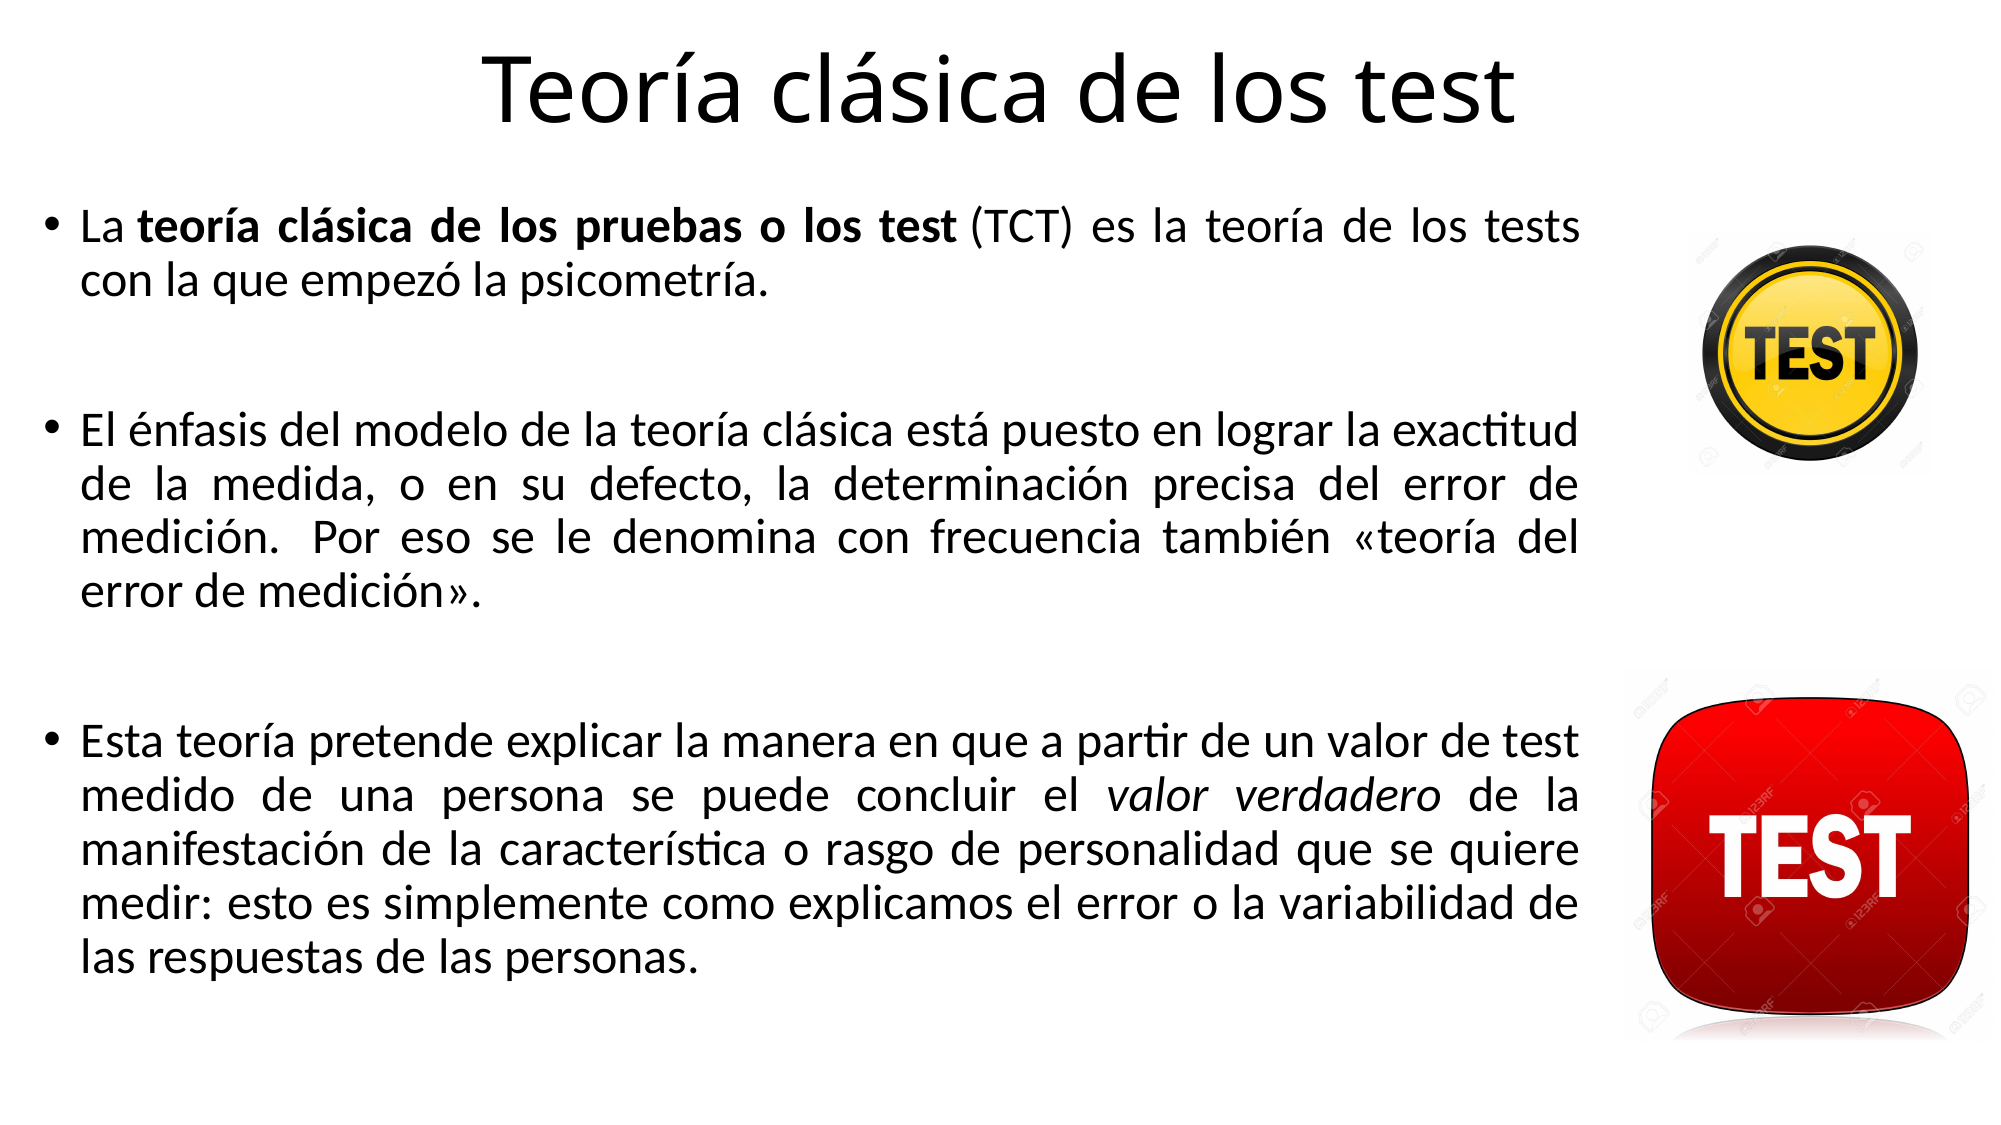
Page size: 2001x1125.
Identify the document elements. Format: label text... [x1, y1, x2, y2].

title Teoría clásica de los test [14, 16, 1984, 170]
list La teoría clásica de los pruebas o los test (TCT) es la teoría de los tests con la que empezó la psicometría. El énfasis del modelo de la teoría clásica está puesto en lograr la exactitud de la medida, o en su defecto, la determinación precisa del error de medición. Por eso se le denomina con frecuencia también «teoría del error de medición». Esta teoría pretende explicar la manera en que a partir de un valor de test medido de una persona se puede concluir el valor verdadero de la manifestación de la característica o rasgo de personalidad que se quiere medir: esto es simplemente como explicamos el error o la variabilidad de las respuestas de las personas. [28, 191, 1597, 1109]
picture [1689, 232, 1931, 474]
picture [1623, 669, 1997, 1043]
